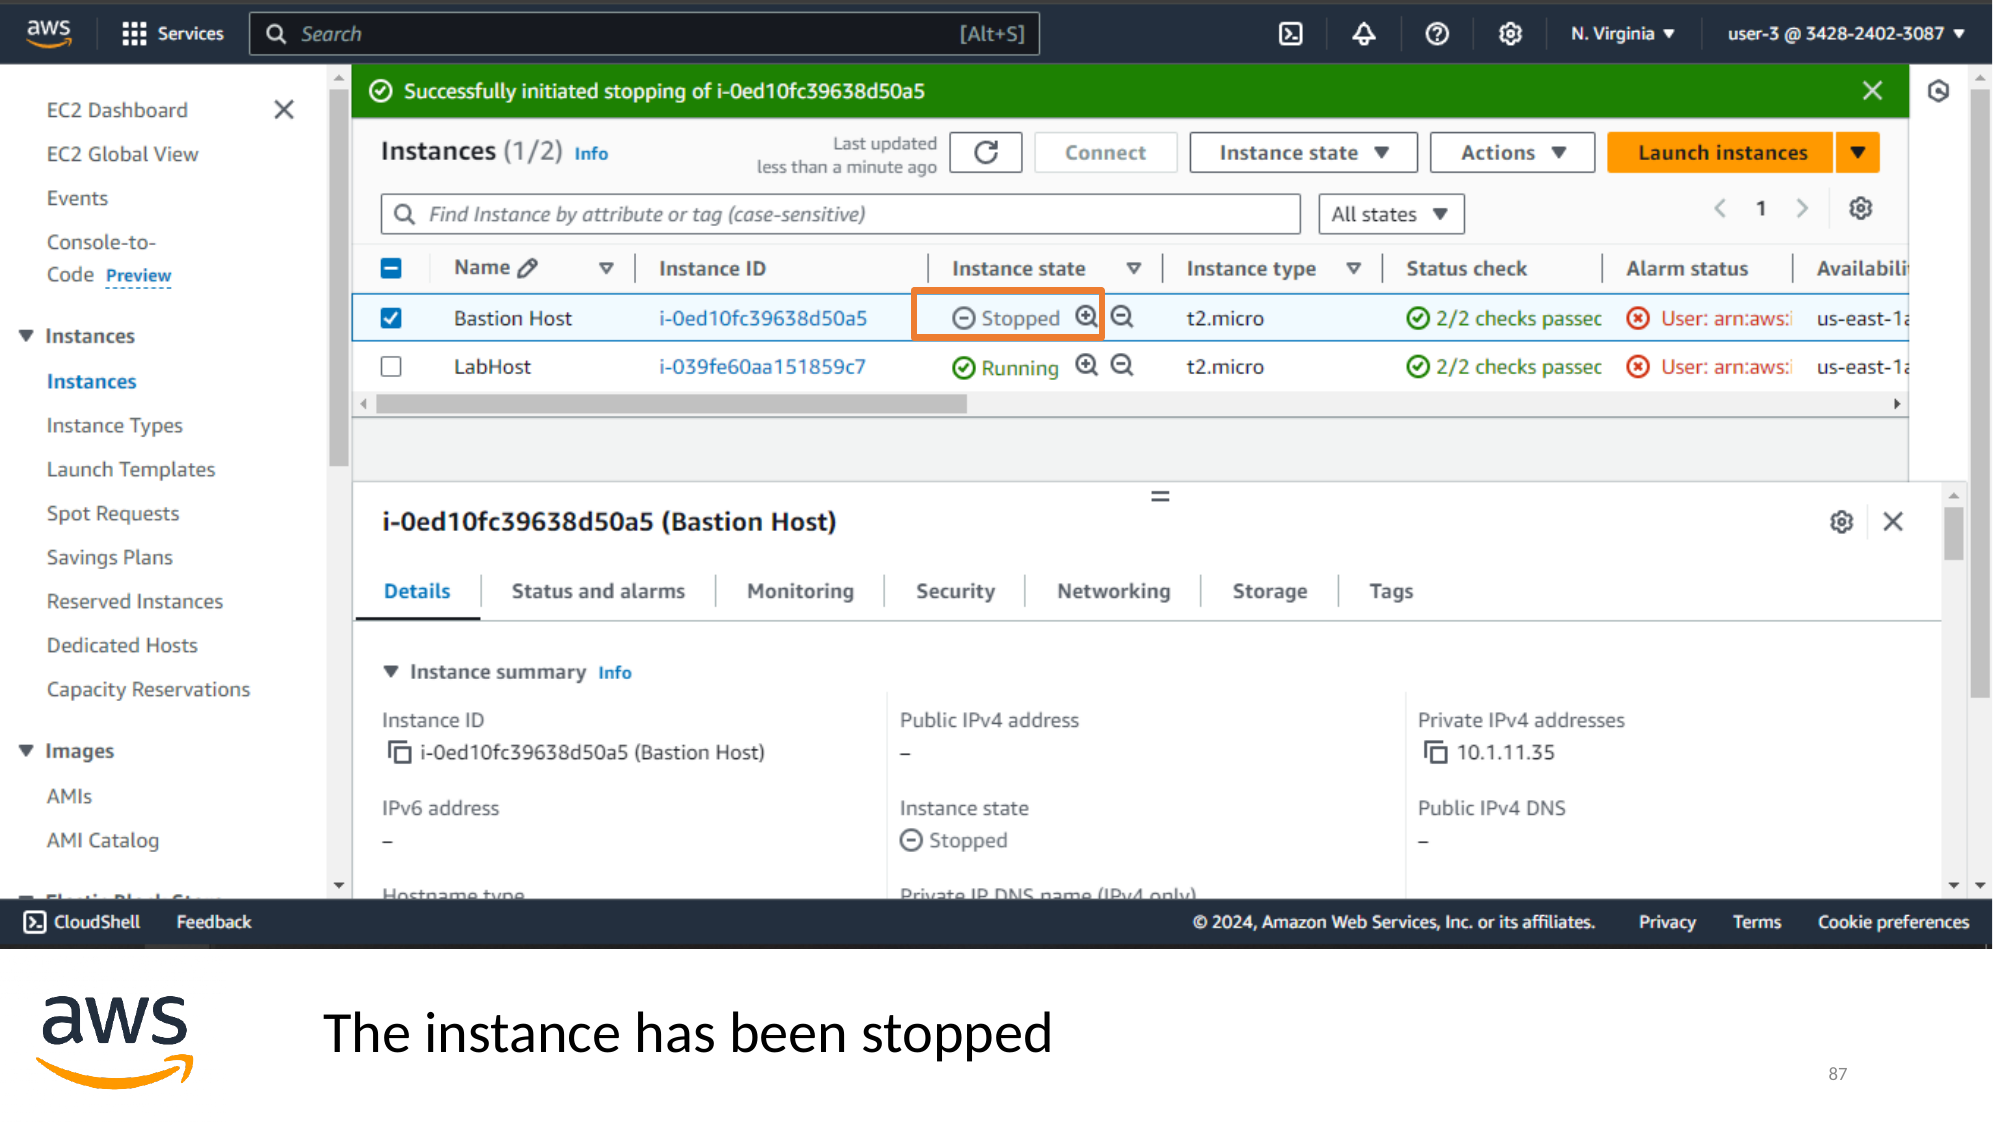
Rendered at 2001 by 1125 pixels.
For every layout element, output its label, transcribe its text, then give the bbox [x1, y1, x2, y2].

text_box The instance has been stopped [308, 960, 1708, 1125]
picture [0, 0, 1993, 949]
slide_number ‹#› [1708, 1042, 1863, 1103]
picture [0, 956, 227, 1125]
